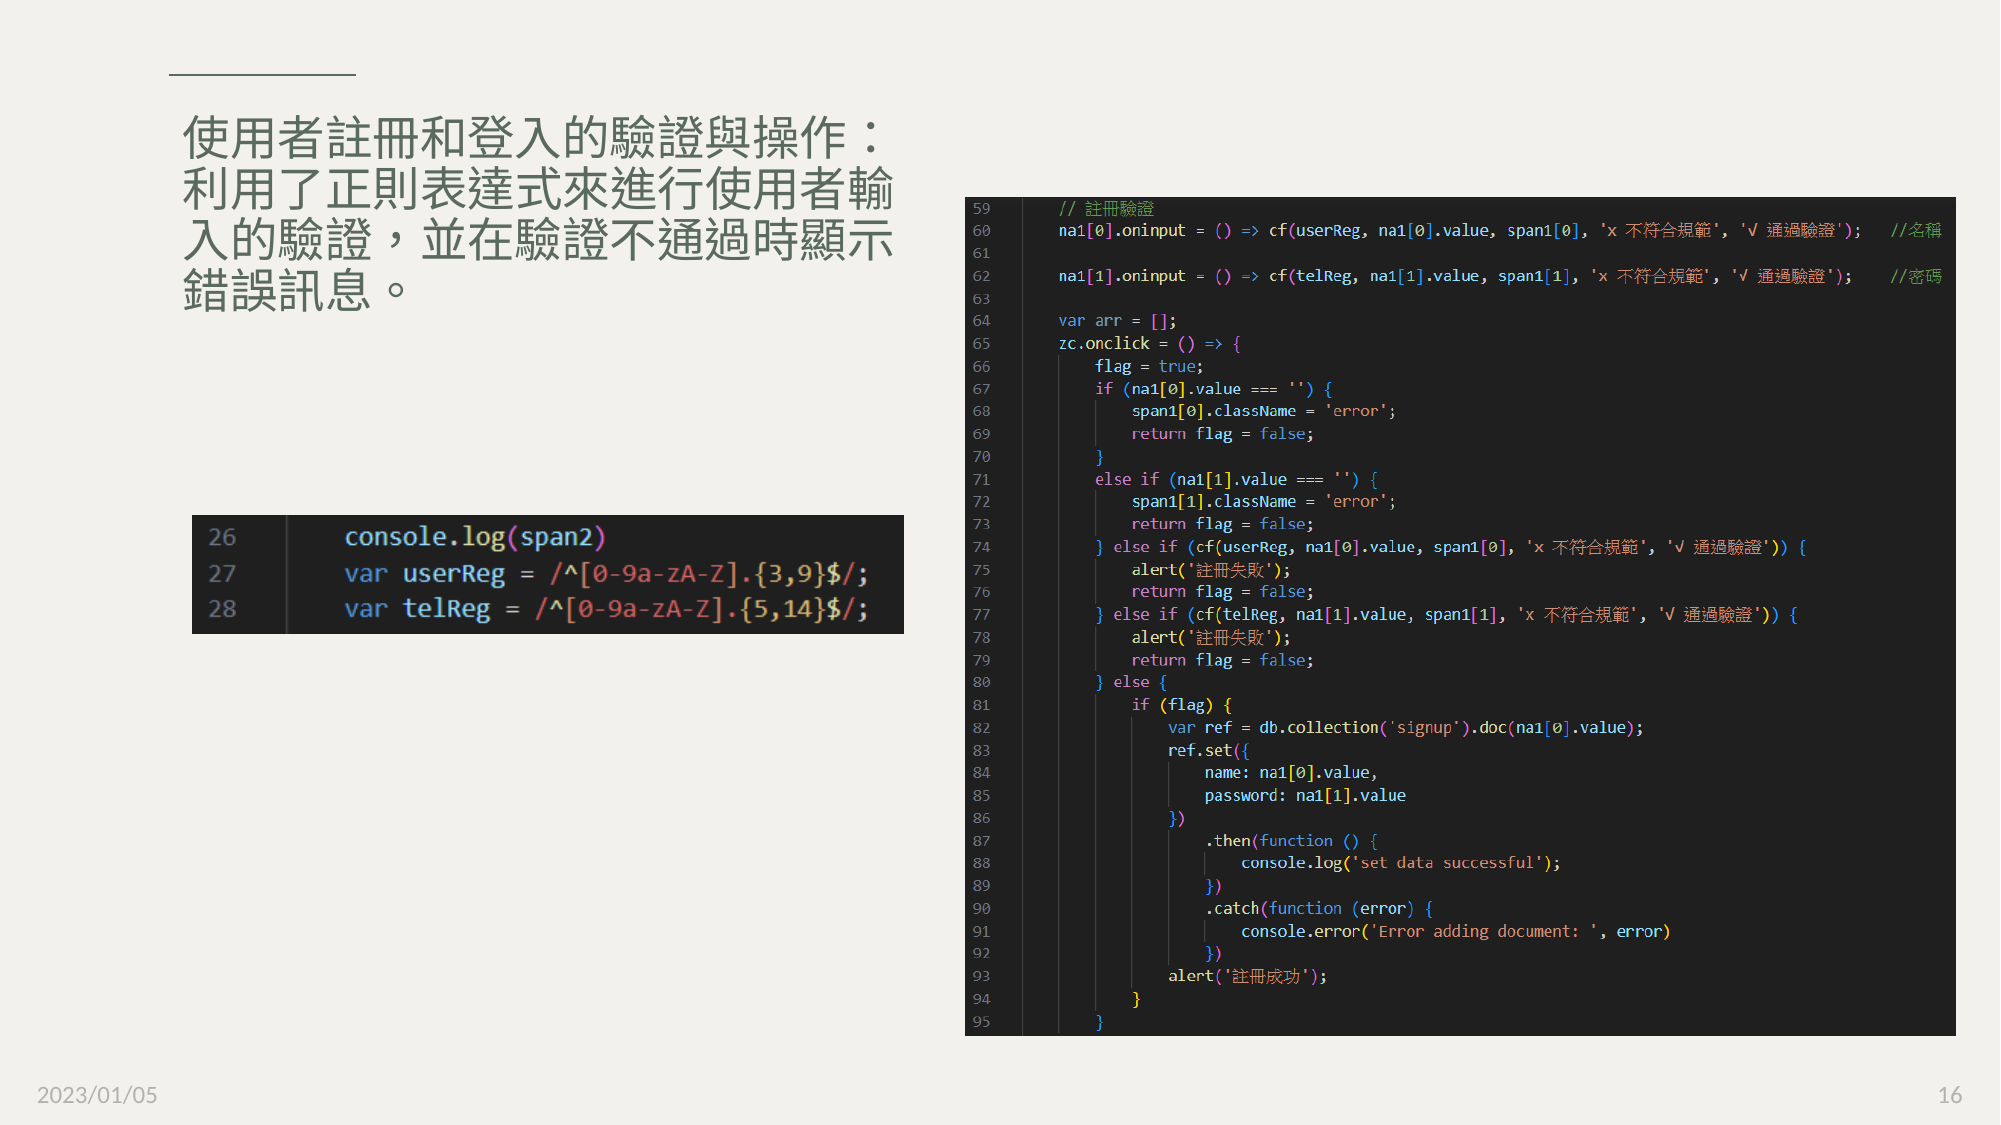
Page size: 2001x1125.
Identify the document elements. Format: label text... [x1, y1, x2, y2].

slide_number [21, 1064, 472, 1124]
picture [192, 515, 904, 634]
picture [965, 197, 1956, 1036]
slide_number 16 [1897, 1064, 1979, 1124]
title 使用者註冊和登入的驗證與操作： 利用了正則表達式來進行使用者輸入的驗證，並在驗證不通過時顯示錯誤訊息。 [167, 107, 943, 371]
